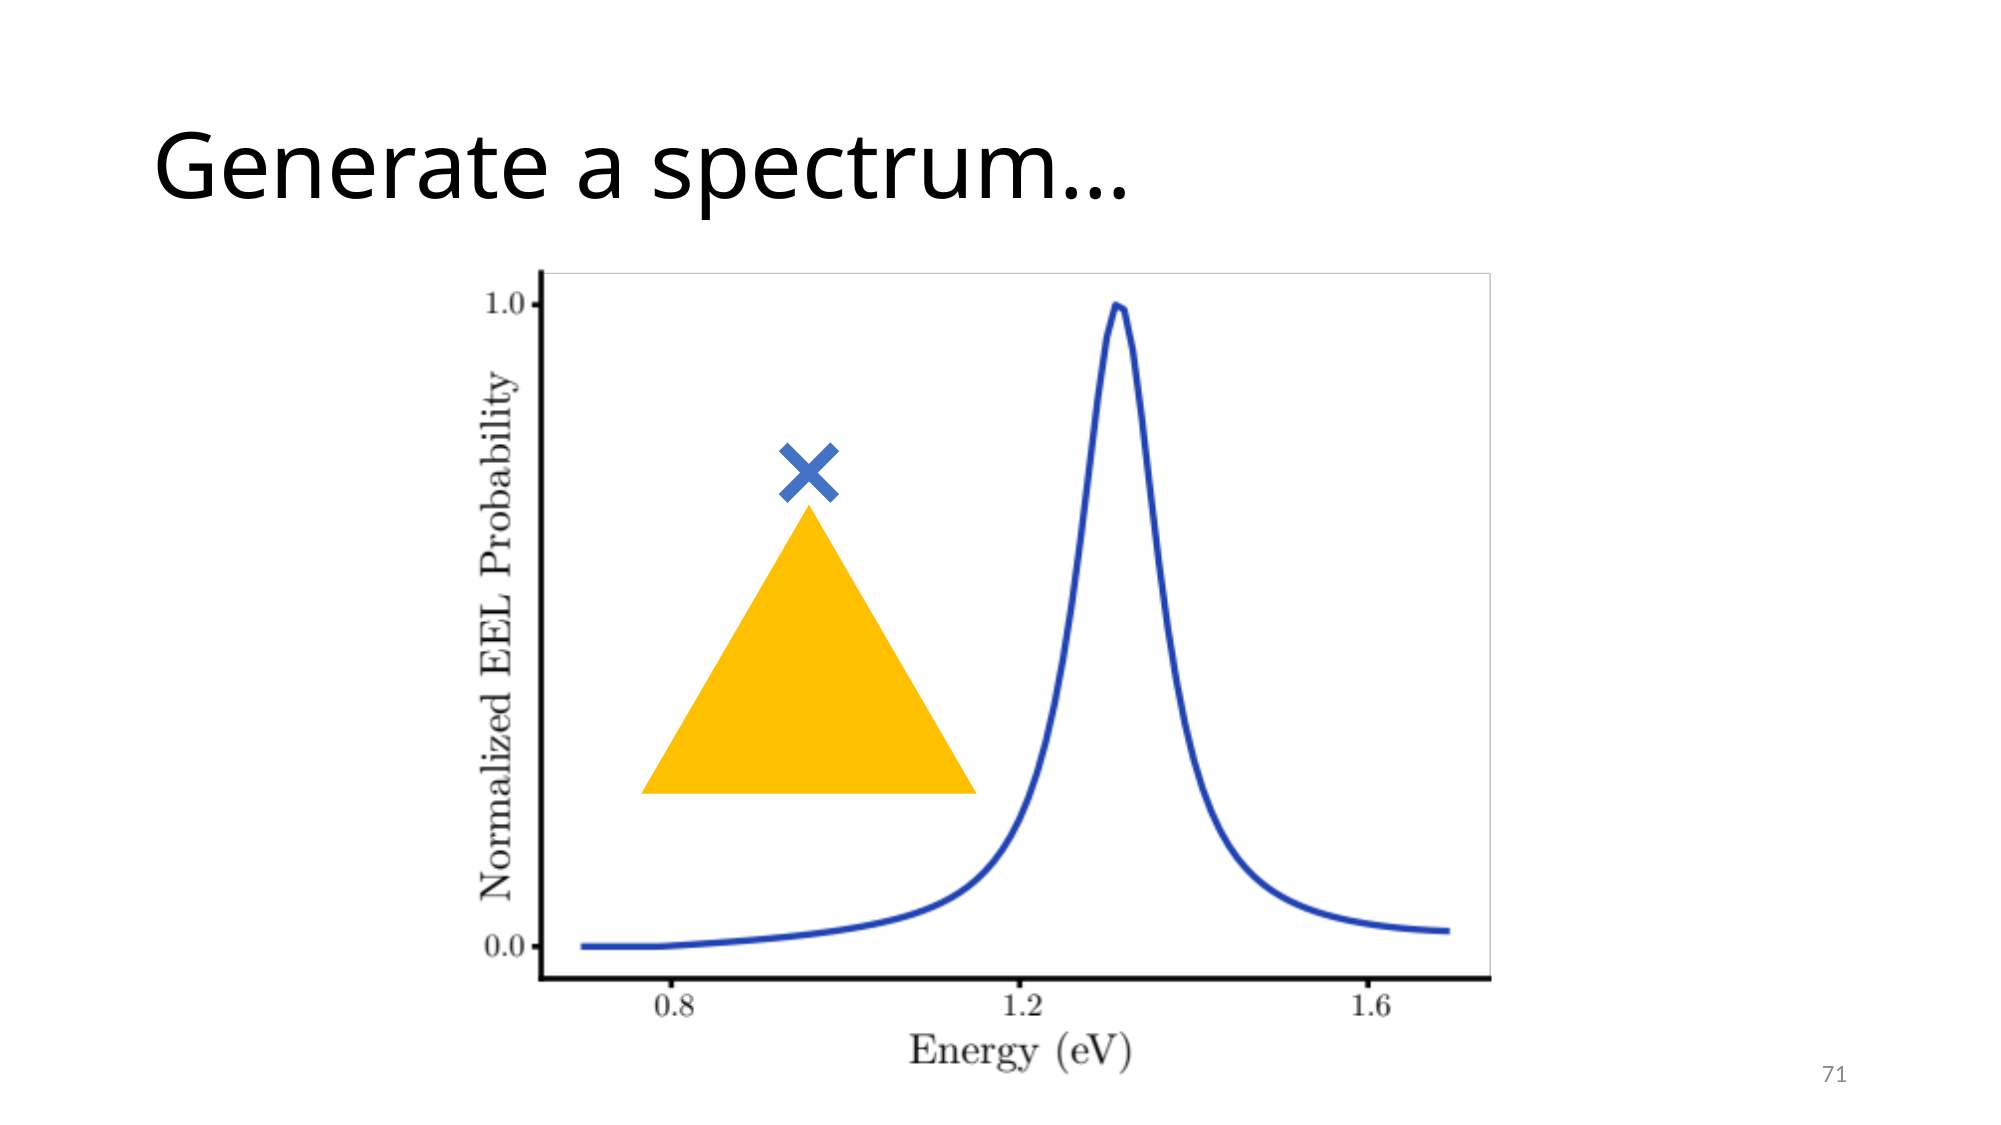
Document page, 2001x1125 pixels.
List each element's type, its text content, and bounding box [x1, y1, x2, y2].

title Generate a spectrum… [137, 59, 1863, 278]
slide_number 70 [1492, 1042, 1863, 1103]
picture [448, 252, 1492, 1103]
